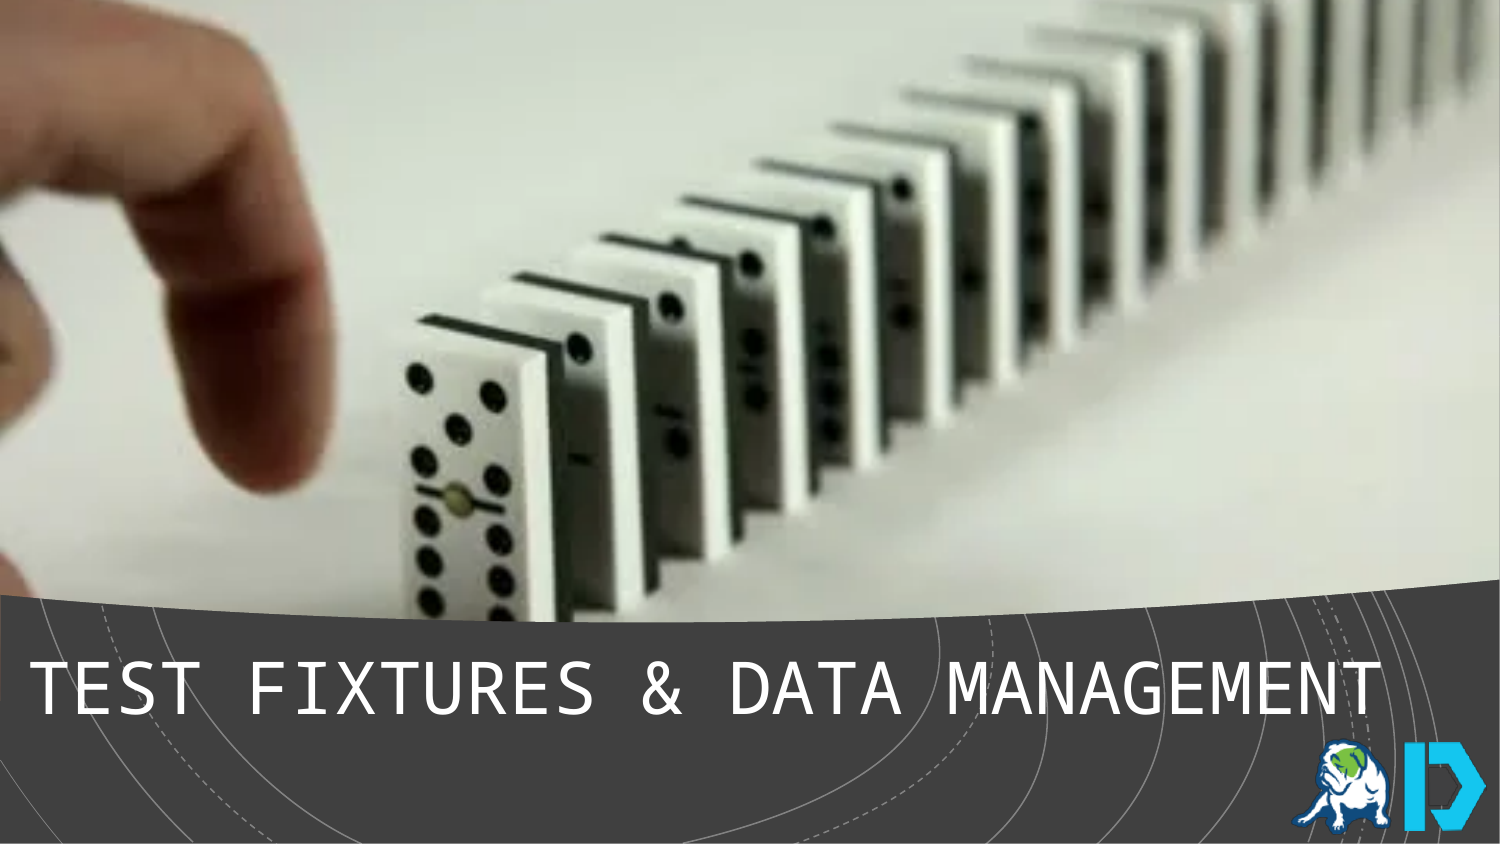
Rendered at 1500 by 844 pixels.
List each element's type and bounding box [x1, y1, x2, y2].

picture [0, 0, 1500, 702]
picture [1291, 738, 1487, 836]
text_box [0, 707, 1500, 844]
